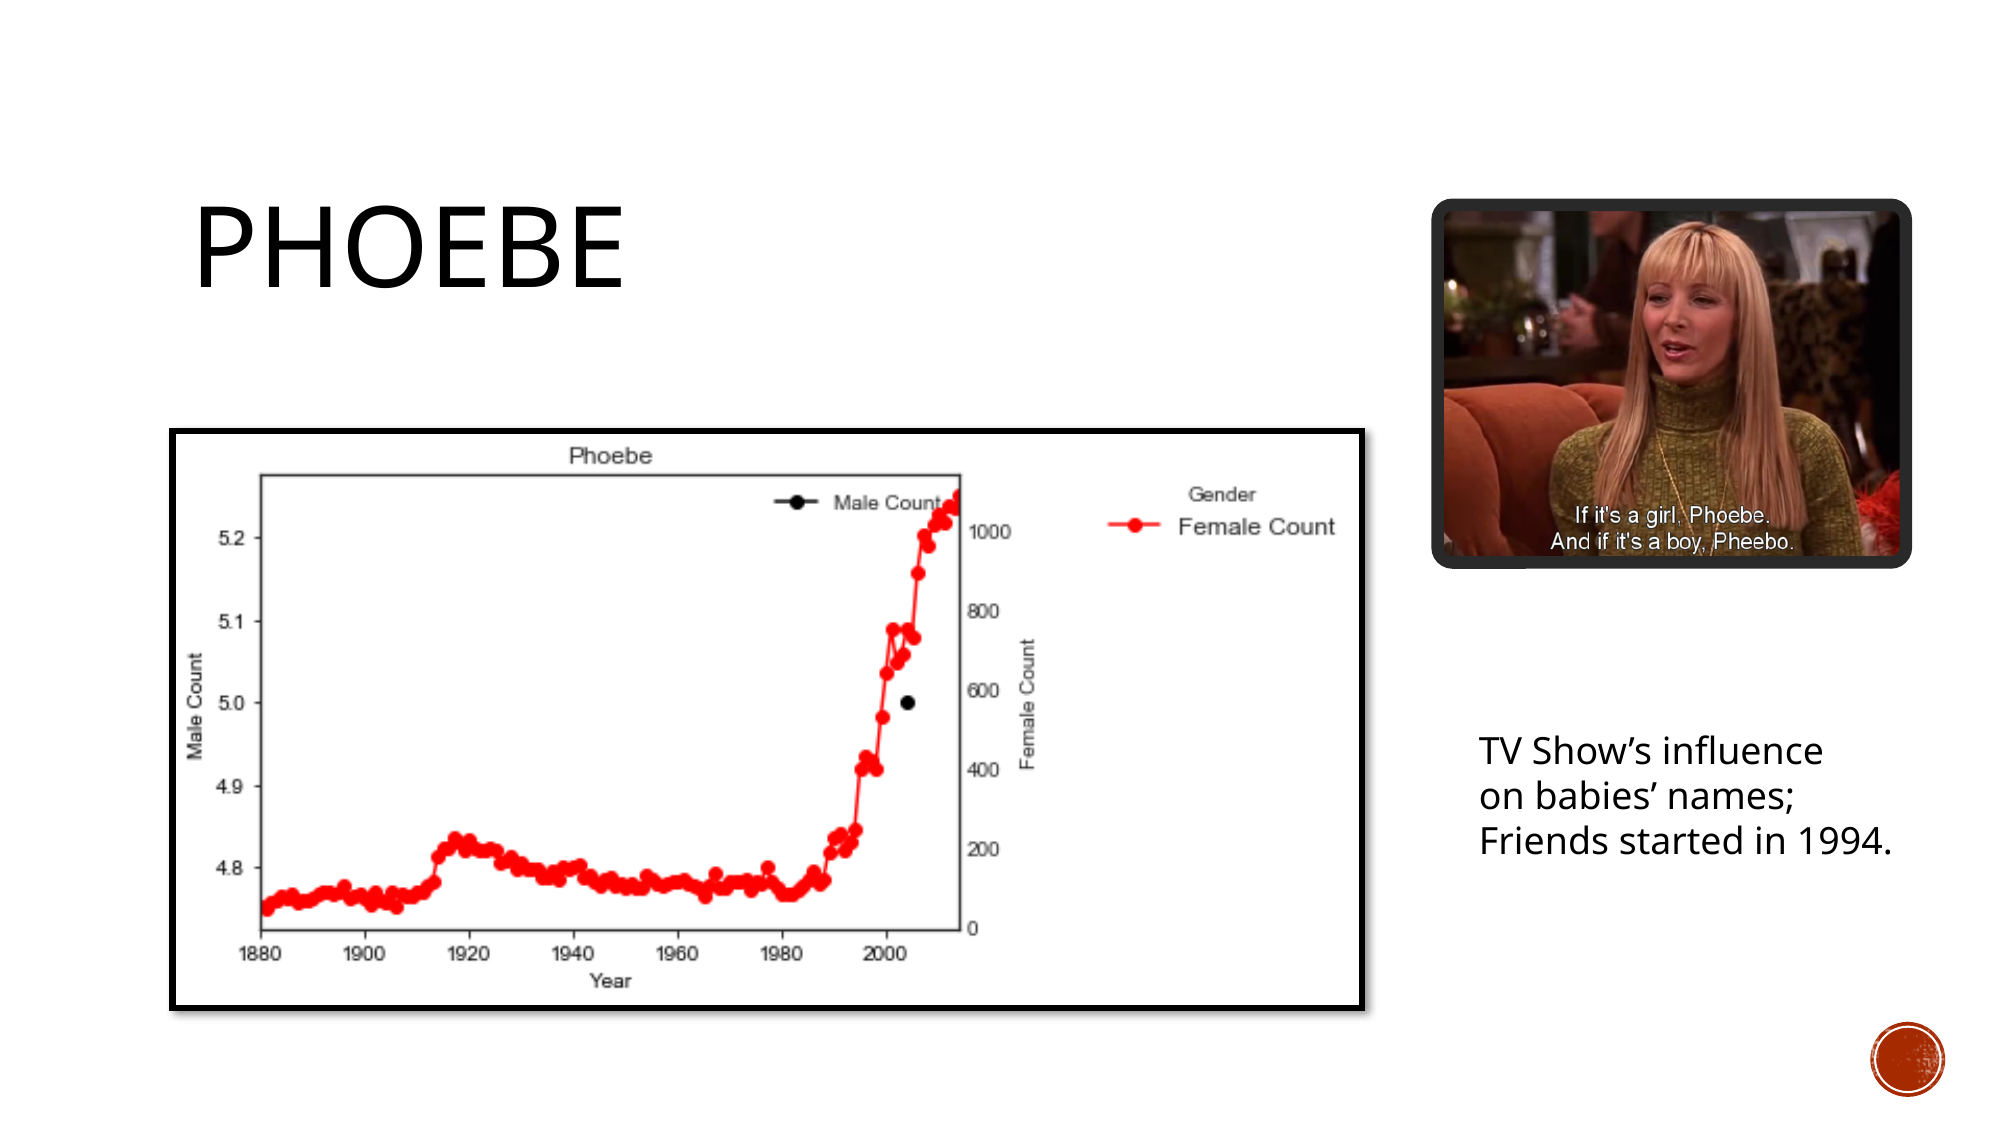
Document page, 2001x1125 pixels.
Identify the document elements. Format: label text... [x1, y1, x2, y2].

title Phoebe [175, 119, 957, 384]
text_box TV Show’s influence on babies’ names; Friends started in 1994. [1464, 719, 1909, 869]
picture [1439, 206, 1905, 562]
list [180, 439, 1358, 1004]
